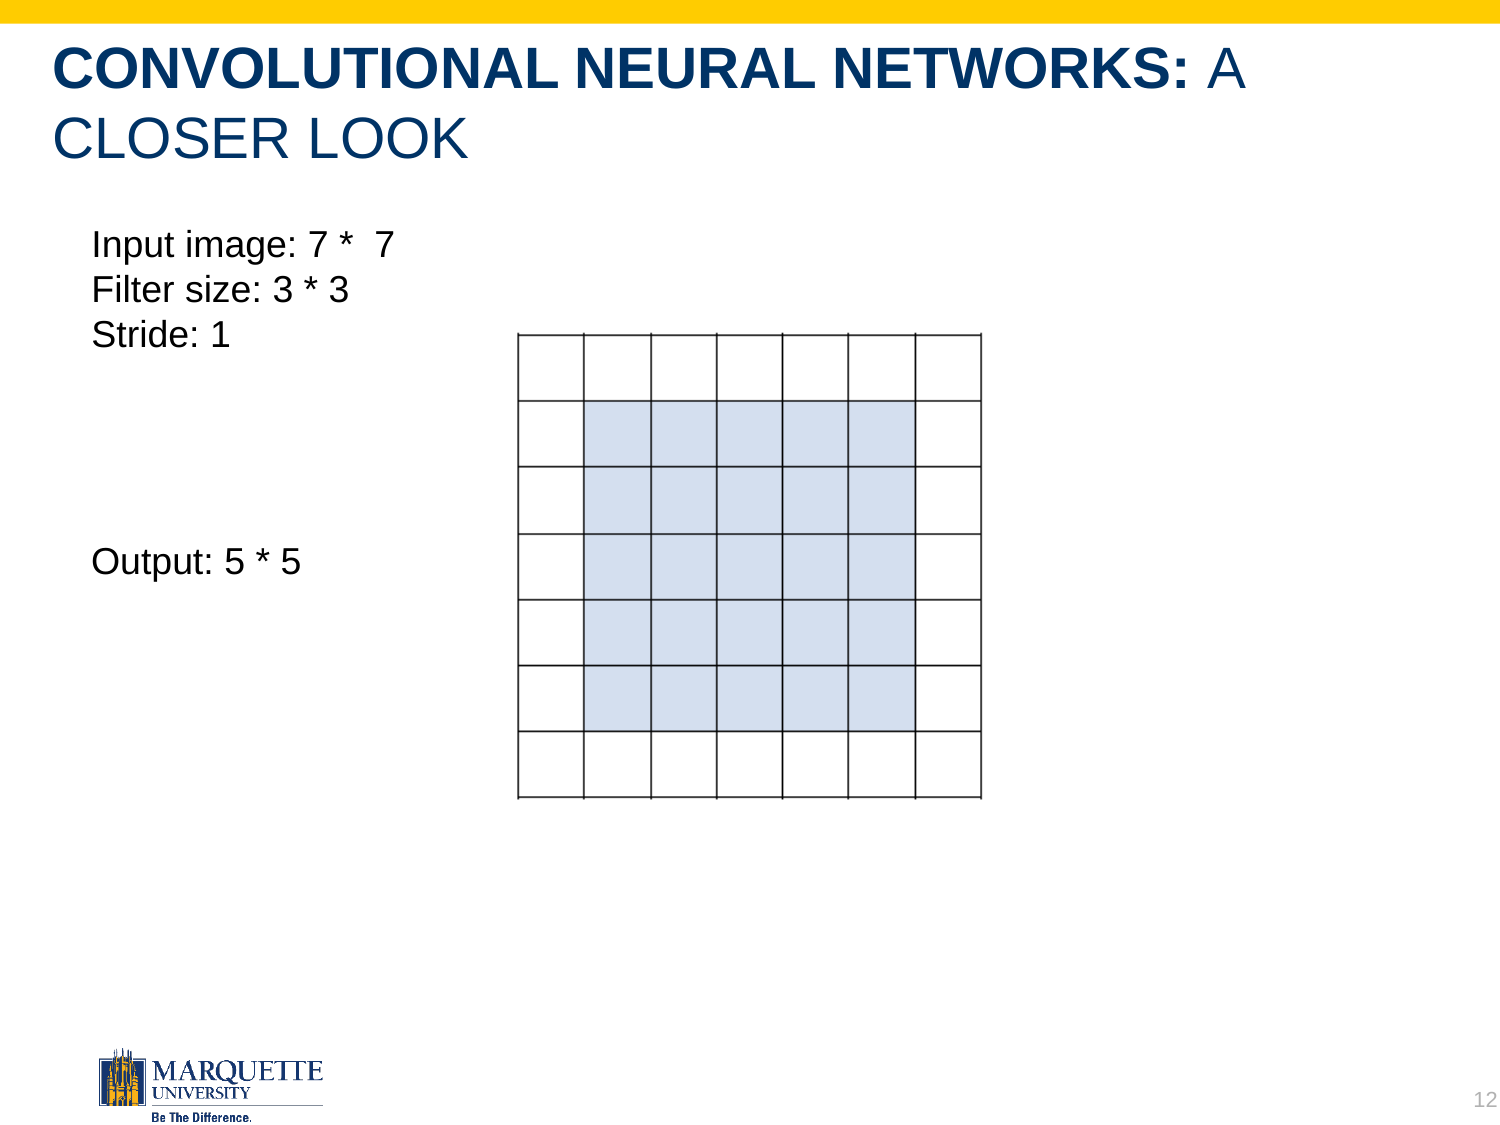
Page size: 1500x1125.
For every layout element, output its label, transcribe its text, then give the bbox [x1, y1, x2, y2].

text_box Output: 5 * 5 [76, 529, 317, 590]
picture [99, 1047, 323, 1122]
picture [509, 326, 991, 813]
title Convolutional Neural Networks: A Closer look [37, 37, 1475, 163]
text_box Input image: 7 * 7 Filter size: 3 * 3 Stride: 1 [76, 212, 411, 363]
slide_number 12 [1175, 1078, 1500, 1125]
